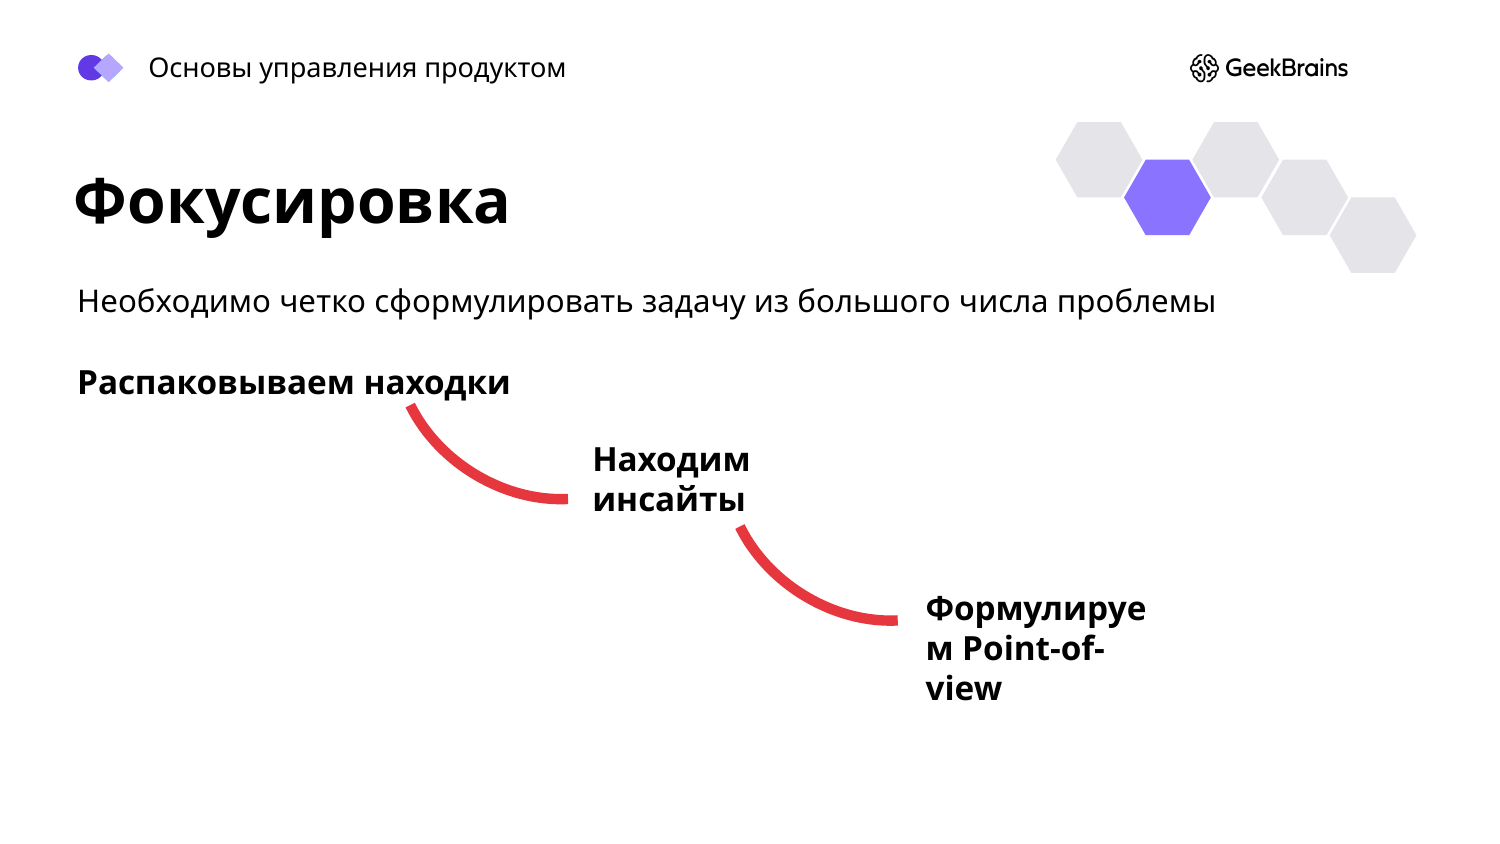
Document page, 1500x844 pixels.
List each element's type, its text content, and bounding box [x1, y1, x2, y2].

picture [1189, 53, 1348, 83]
text_box [739, 526, 898, 621]
text_box [1261, 159, 1349, 236]
title Фокусировка [73, 160, 1056, 235]
text_box [1124, 159, 1211, 236]
text_box [93, 53, 124, 82]
text_box Основы управления продуктом [141, 43, 1029, 81]
text_box [78, 54, 102, 81]
text_box [1329, 197, 1417, 273]
text_box Находим инсайты [585, 431, 810, 648]
text_box Формулируем Point-of-view [918, 580, 1181, 797]
text_box [410, 405, 569, 500]
text_box Необходимо четко сформулировать задачу из большого числа проблемы Распаковываем находки [77, 274, 1422, 567]
text_box [1192, 122, 1280, 198]
text_box [1055, 122, 1143, 198]
